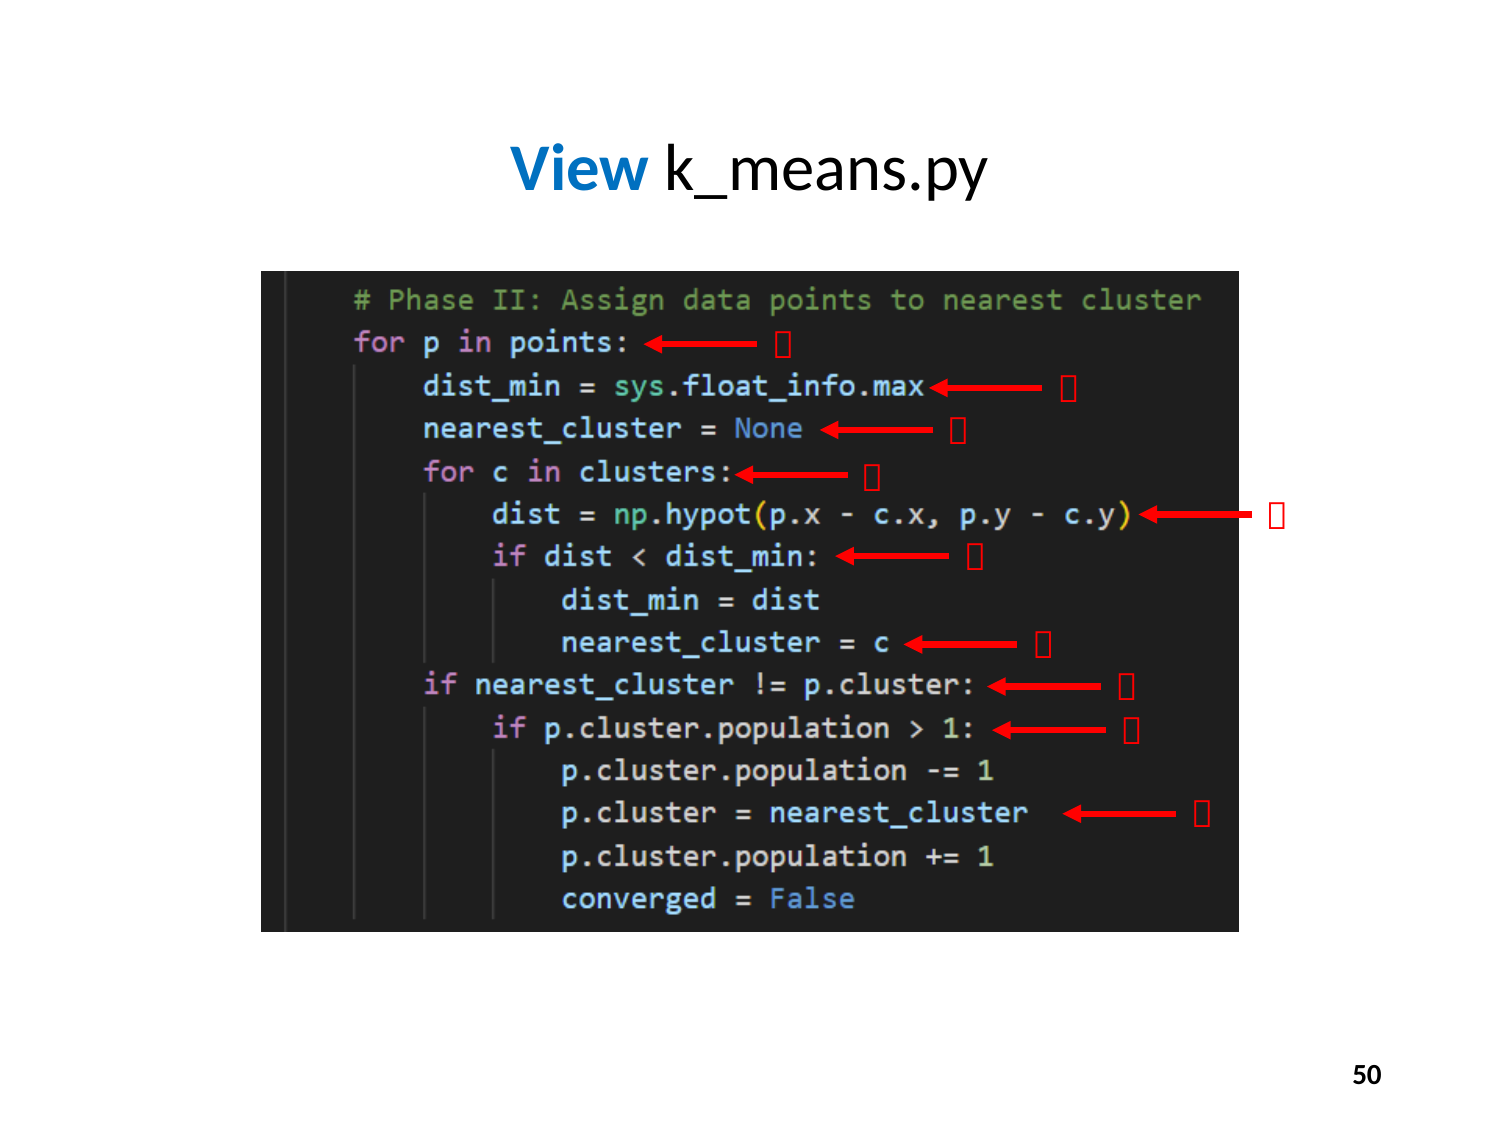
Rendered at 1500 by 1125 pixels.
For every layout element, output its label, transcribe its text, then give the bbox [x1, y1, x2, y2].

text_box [903, 613, 1081, 675]
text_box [991, 699, 1169, 760]
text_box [734, 446, 910, 507]
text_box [819, 399, 995, 461]
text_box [1062, 782, 1240, 844]
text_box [928, 357, 1106, 419]
slide_number 50 [1059, 1042, 1397, 1103]
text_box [1138, 484, 1314, 546]
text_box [835, 525, 1012, 586]
title View k_means.py [103, 59, 1397, 278]
picture [260, 271, 1240, 932]
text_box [643, 313, 821, 375]
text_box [986, 655, 1164, 717]
